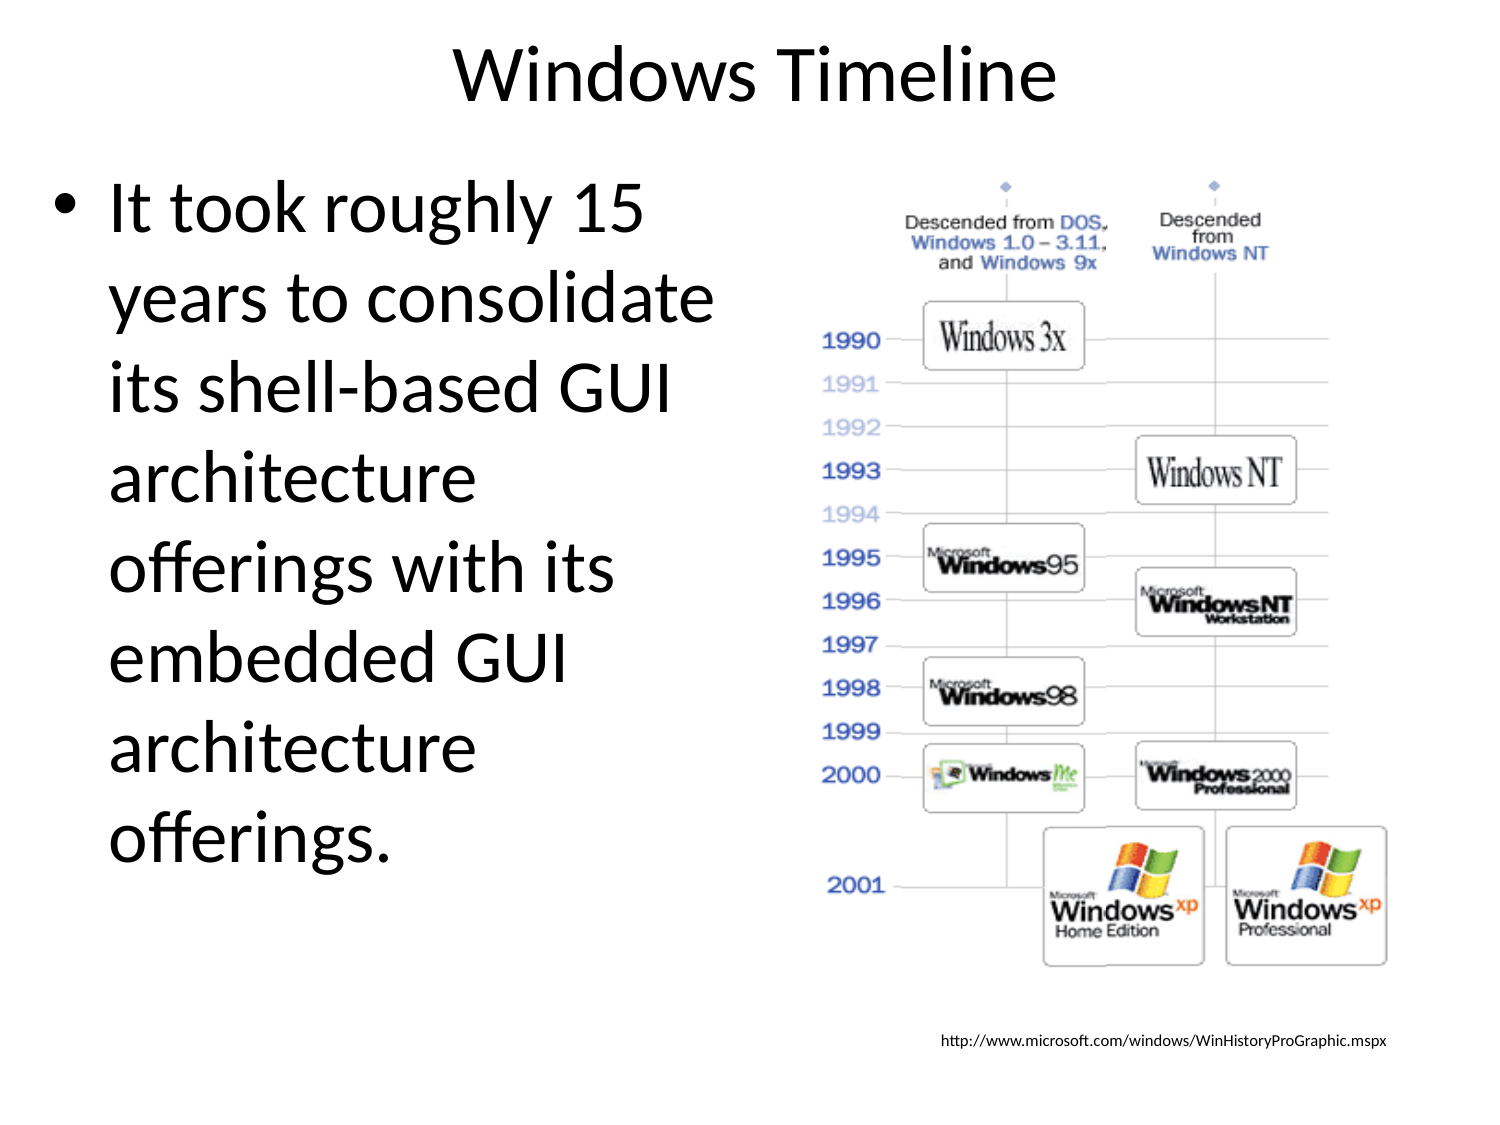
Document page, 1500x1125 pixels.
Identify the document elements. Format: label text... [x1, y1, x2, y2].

title Windows Timeline [37, 12, 1475, 125]
text_box http://www.microsoft.com/windows/WinHistoryProGraphic.mspx [926, 1022, 1403, 1058]
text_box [812, 163, 1399, 1014]
list It took roughly 15 years to consolidate its shell-based GUI architecture offerings with its embedded GUI architecture offerings. [37, 149, 744, 1013]
